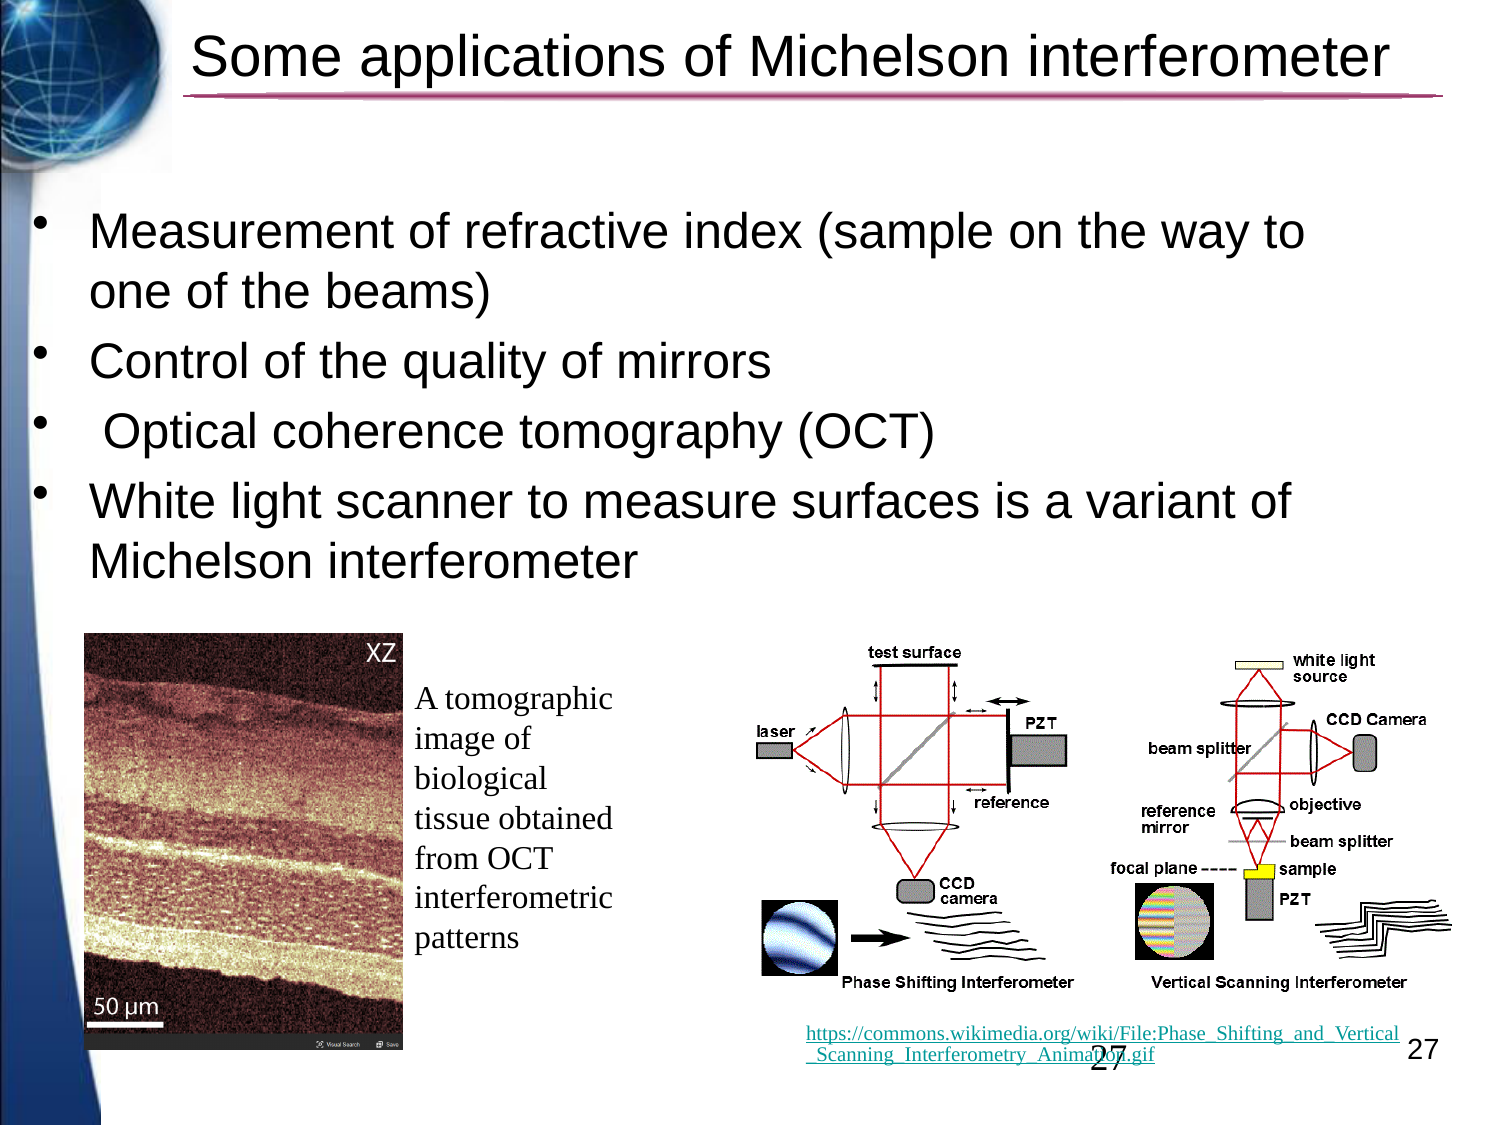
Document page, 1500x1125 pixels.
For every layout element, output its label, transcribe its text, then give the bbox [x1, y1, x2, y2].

slide_number 27 [1418, 1022, 1455, 1092]
text_box A tomographic image of biological tissue obtained from OCT interferometric patterns [407, 668, 636, 963]
picture [0, 0, 404, 1125]
text_box 27 [1074, 1025, 1425, 1104]
title Some applications of Michelson interferometer [116, 10, 1467, 199]
picture [749, 642, 1459, 994]
list Measurement of refractive index (sample on the way to one of the beams) Control of the quality of mirrors Optical coherence tomography (OCT) White light scanner to measure surfaces is a variant of Michelson interferometer [17, 191, 1368, 934]
text_box https://commons.wikimedia.org/wiki/File:Phase_Shifting_and_Vertical_Scanning_Interferometry_Animation.gif [791, 1012, 1418, 1077]
